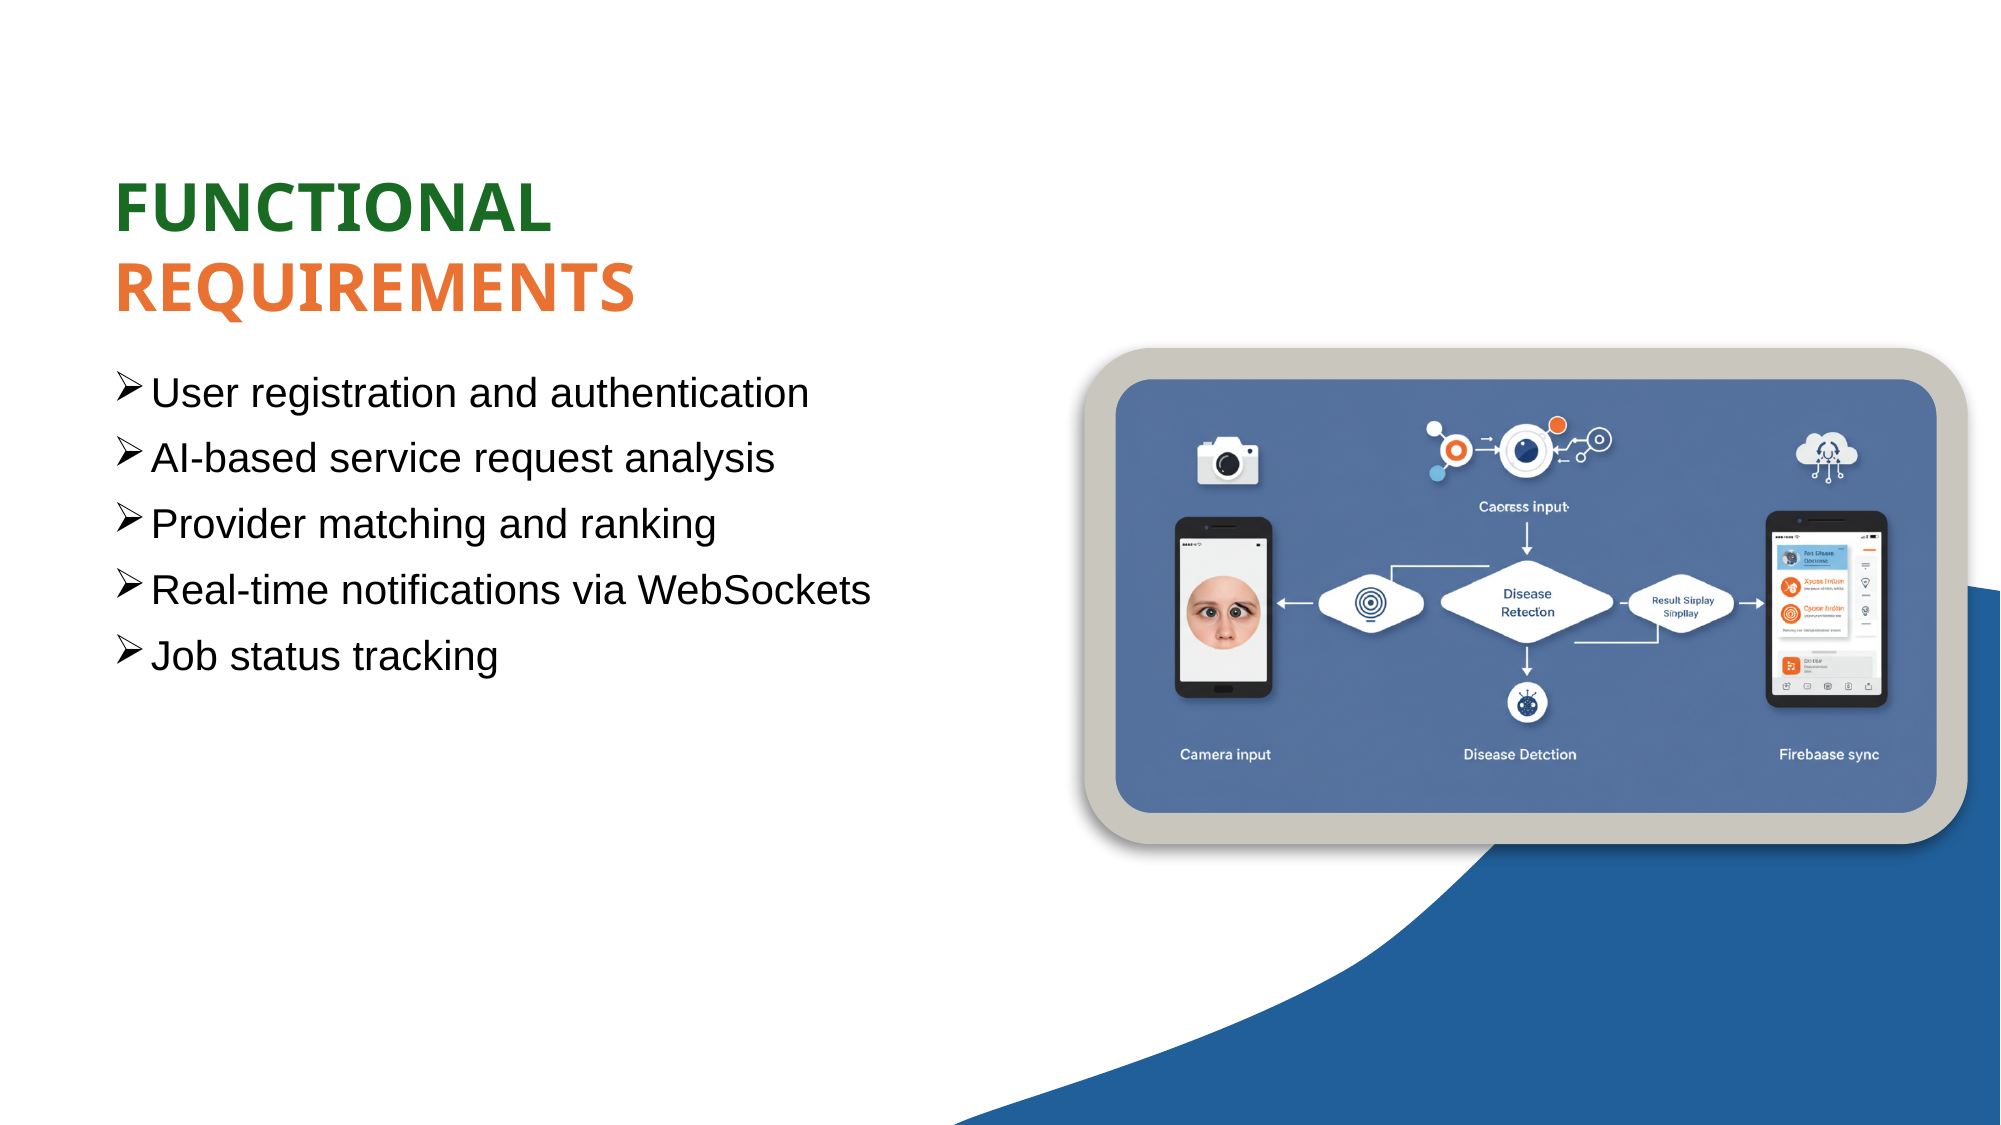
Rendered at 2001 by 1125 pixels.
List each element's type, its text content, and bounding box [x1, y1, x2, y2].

picture [1099, 363, 1953, 830]
text_box User registration and authentication AI-based service request analysis Provider matching and ranking Real-time notifications via WebSockets Job status tracking [98, 363, 1053, 1054]
text_box FUNCTIONAL REQUIREMENTS [98, 157, 1099, 333]
text_box [950, 585, 2000, 1125]
